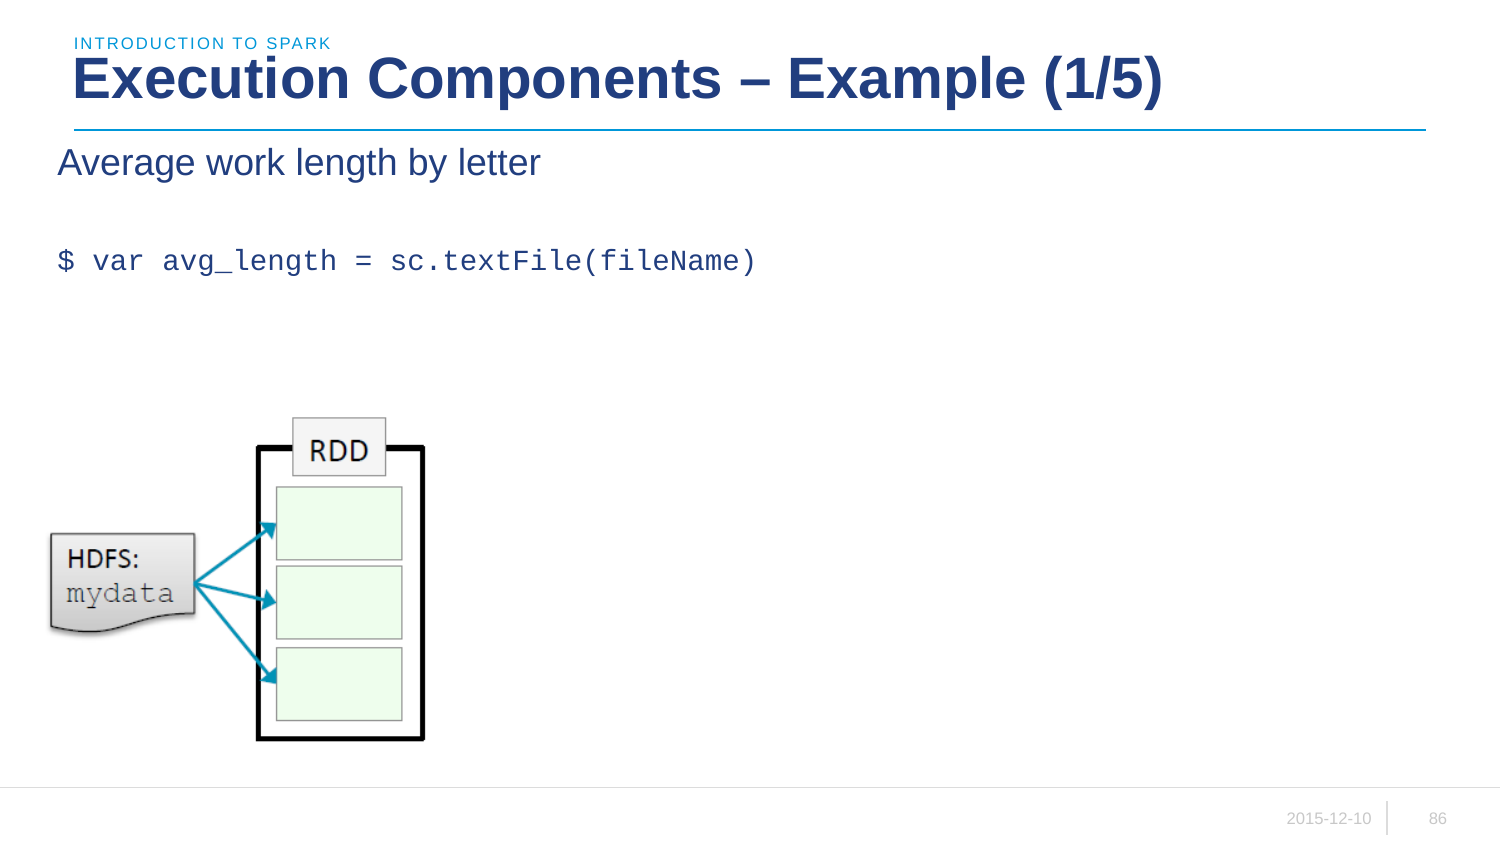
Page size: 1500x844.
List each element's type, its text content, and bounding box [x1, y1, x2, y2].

title Execution Components – Example (1/5) [72, 75, 1171, 112]
list introduction to sparK [73, 32, 1172, 53]
picture [33, 386, 454, 764]
list Average work length by letter $ var avg_length = sc.textFile(fileName) [57, 138, 1430, 299]
